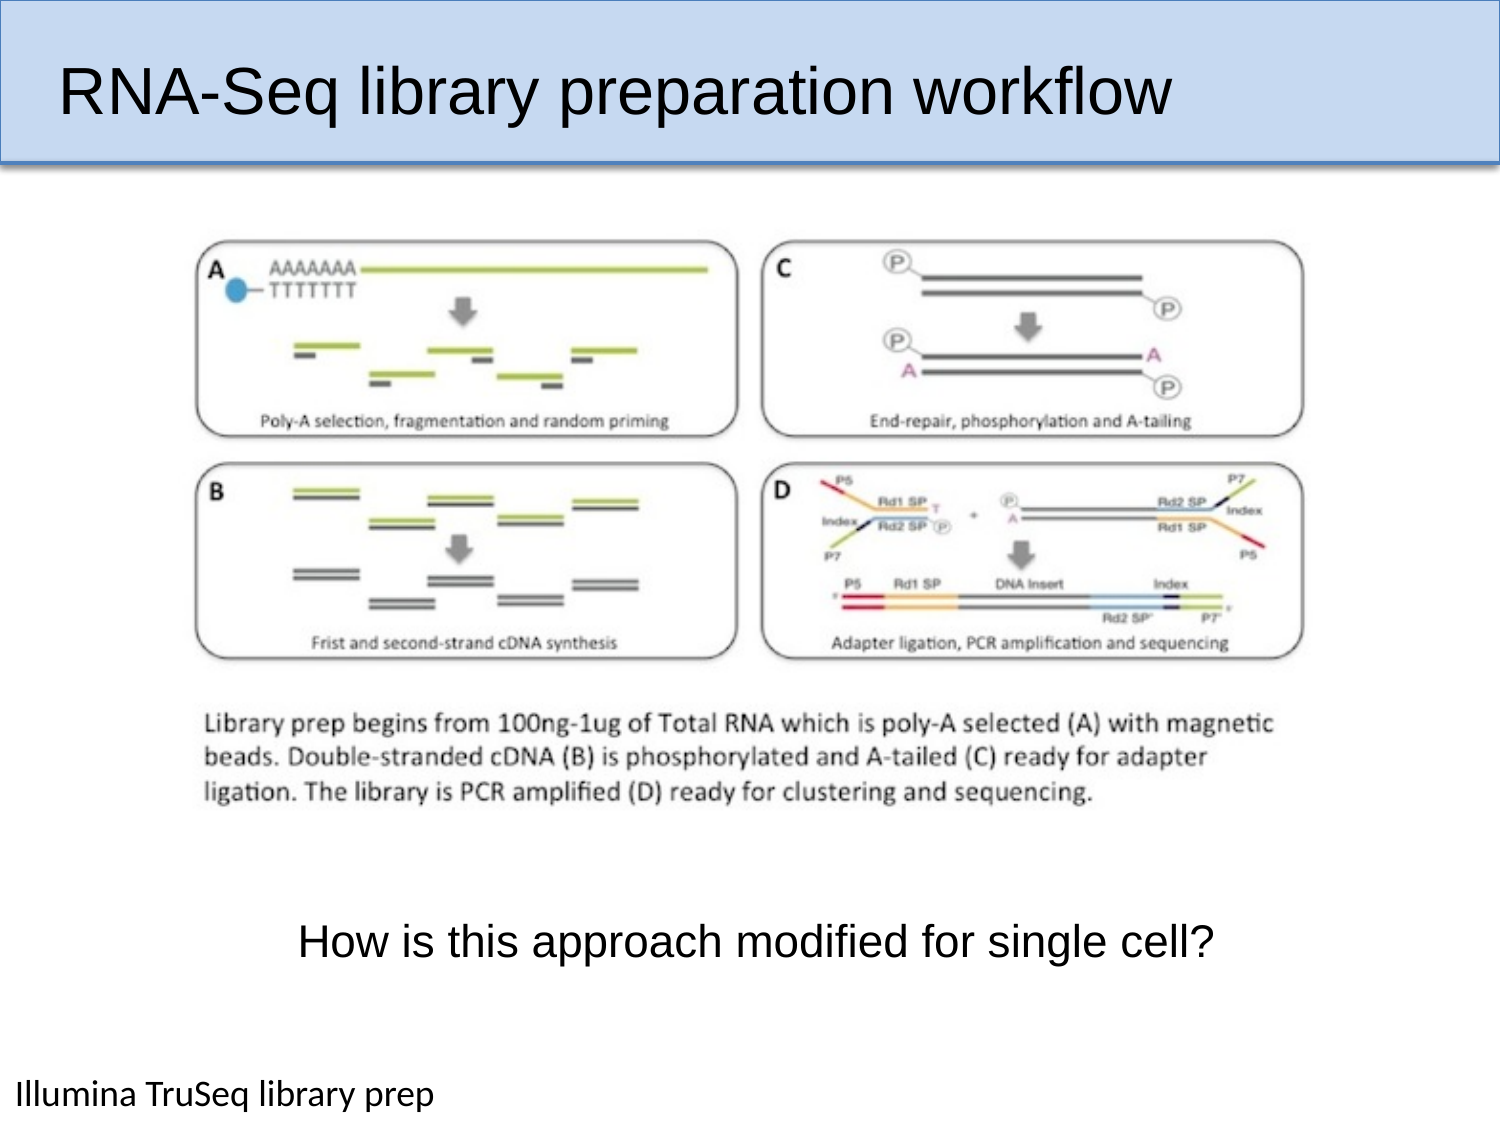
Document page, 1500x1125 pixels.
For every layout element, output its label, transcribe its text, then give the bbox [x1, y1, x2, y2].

text_box RNA-Seq library preparation workflow [44, 40, 1240, 136]
text_box How is this approach modified for single cell? [102, 904, 1424, 975]
text_box [0, 0, 1500, 161]
text_box Illumina TruSeq library prep [0, 1061, 507, 1122]
picture [177, 214, 1326, 824]
